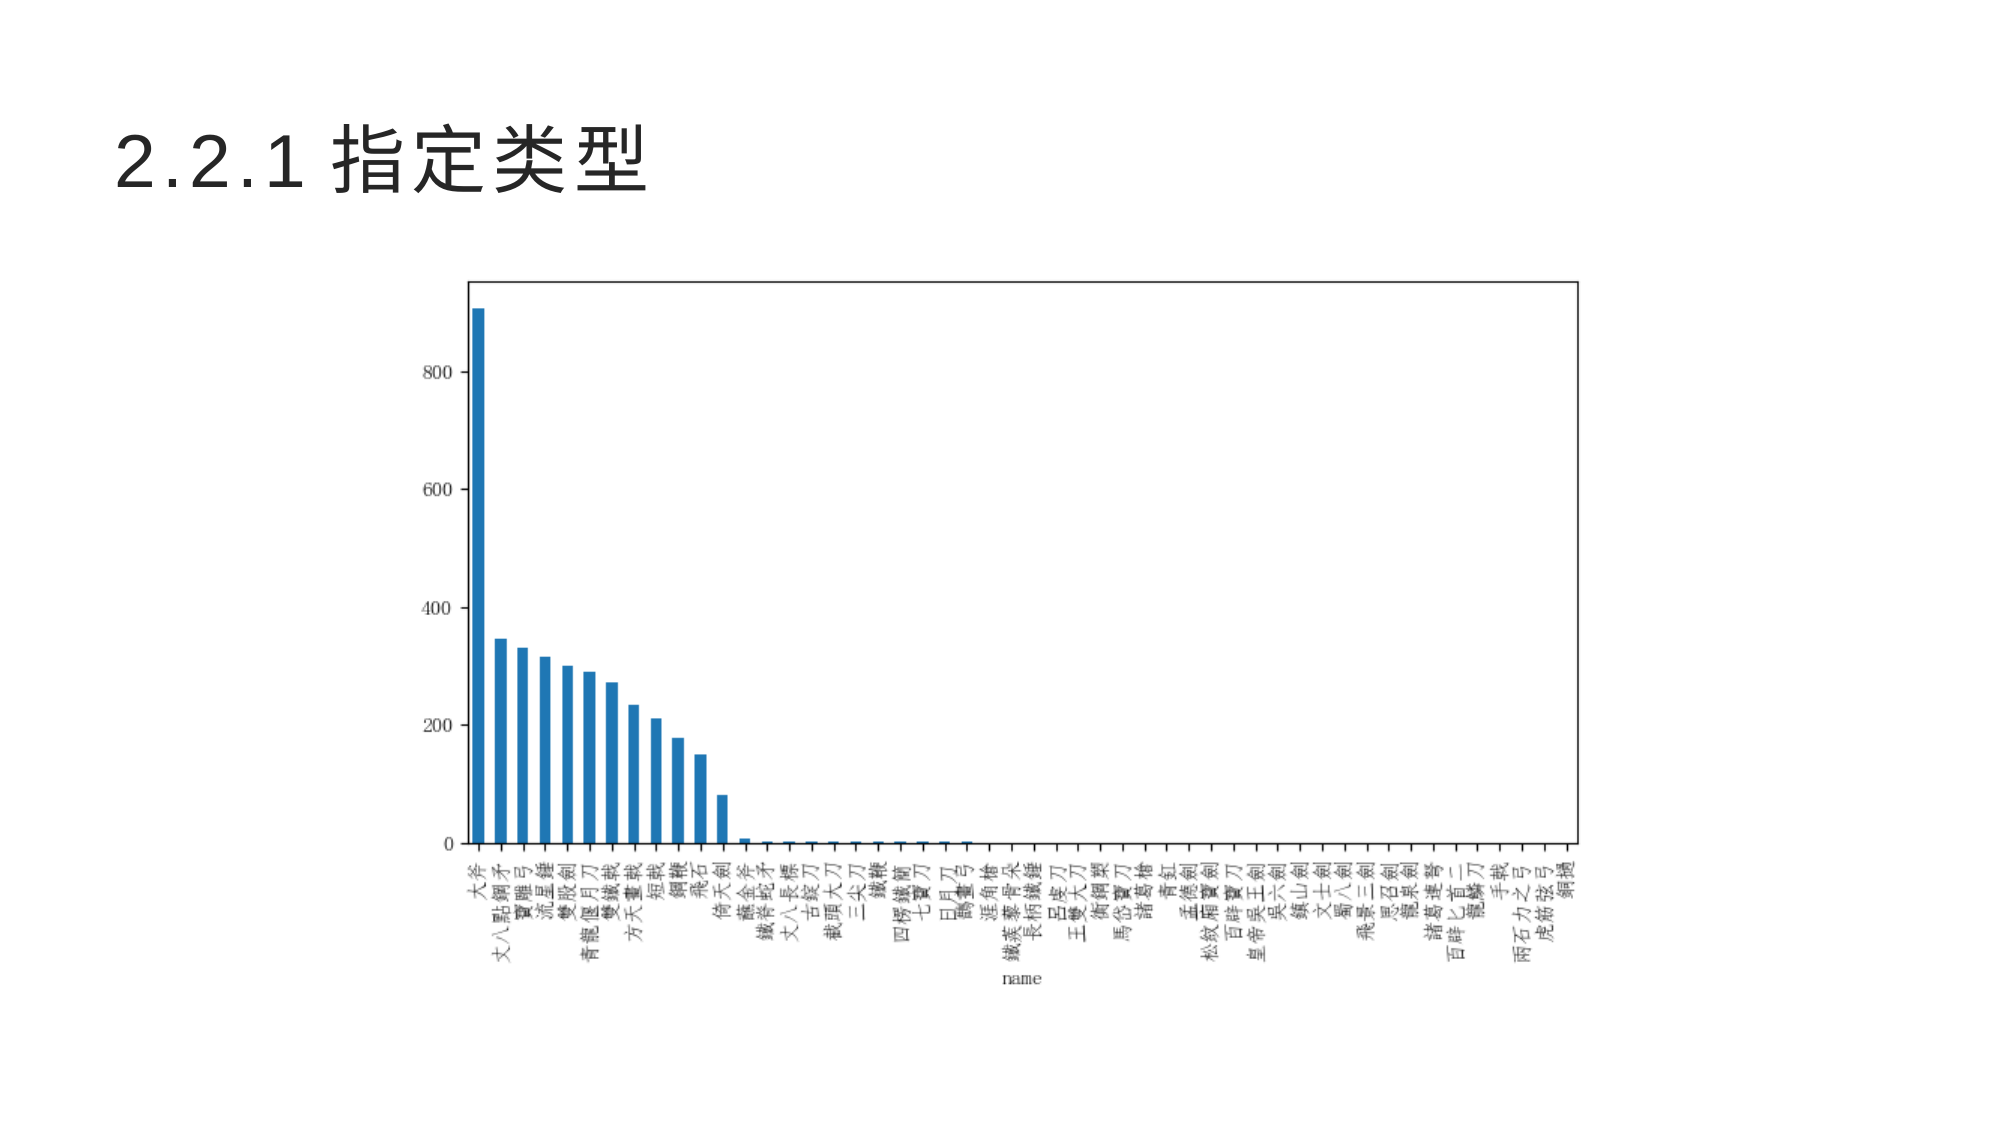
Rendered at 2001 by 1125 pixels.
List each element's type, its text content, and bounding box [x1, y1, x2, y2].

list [398, 259, 1600, 1011]
title 2.2.1指定类型 [99, 99, 1900, 216]
